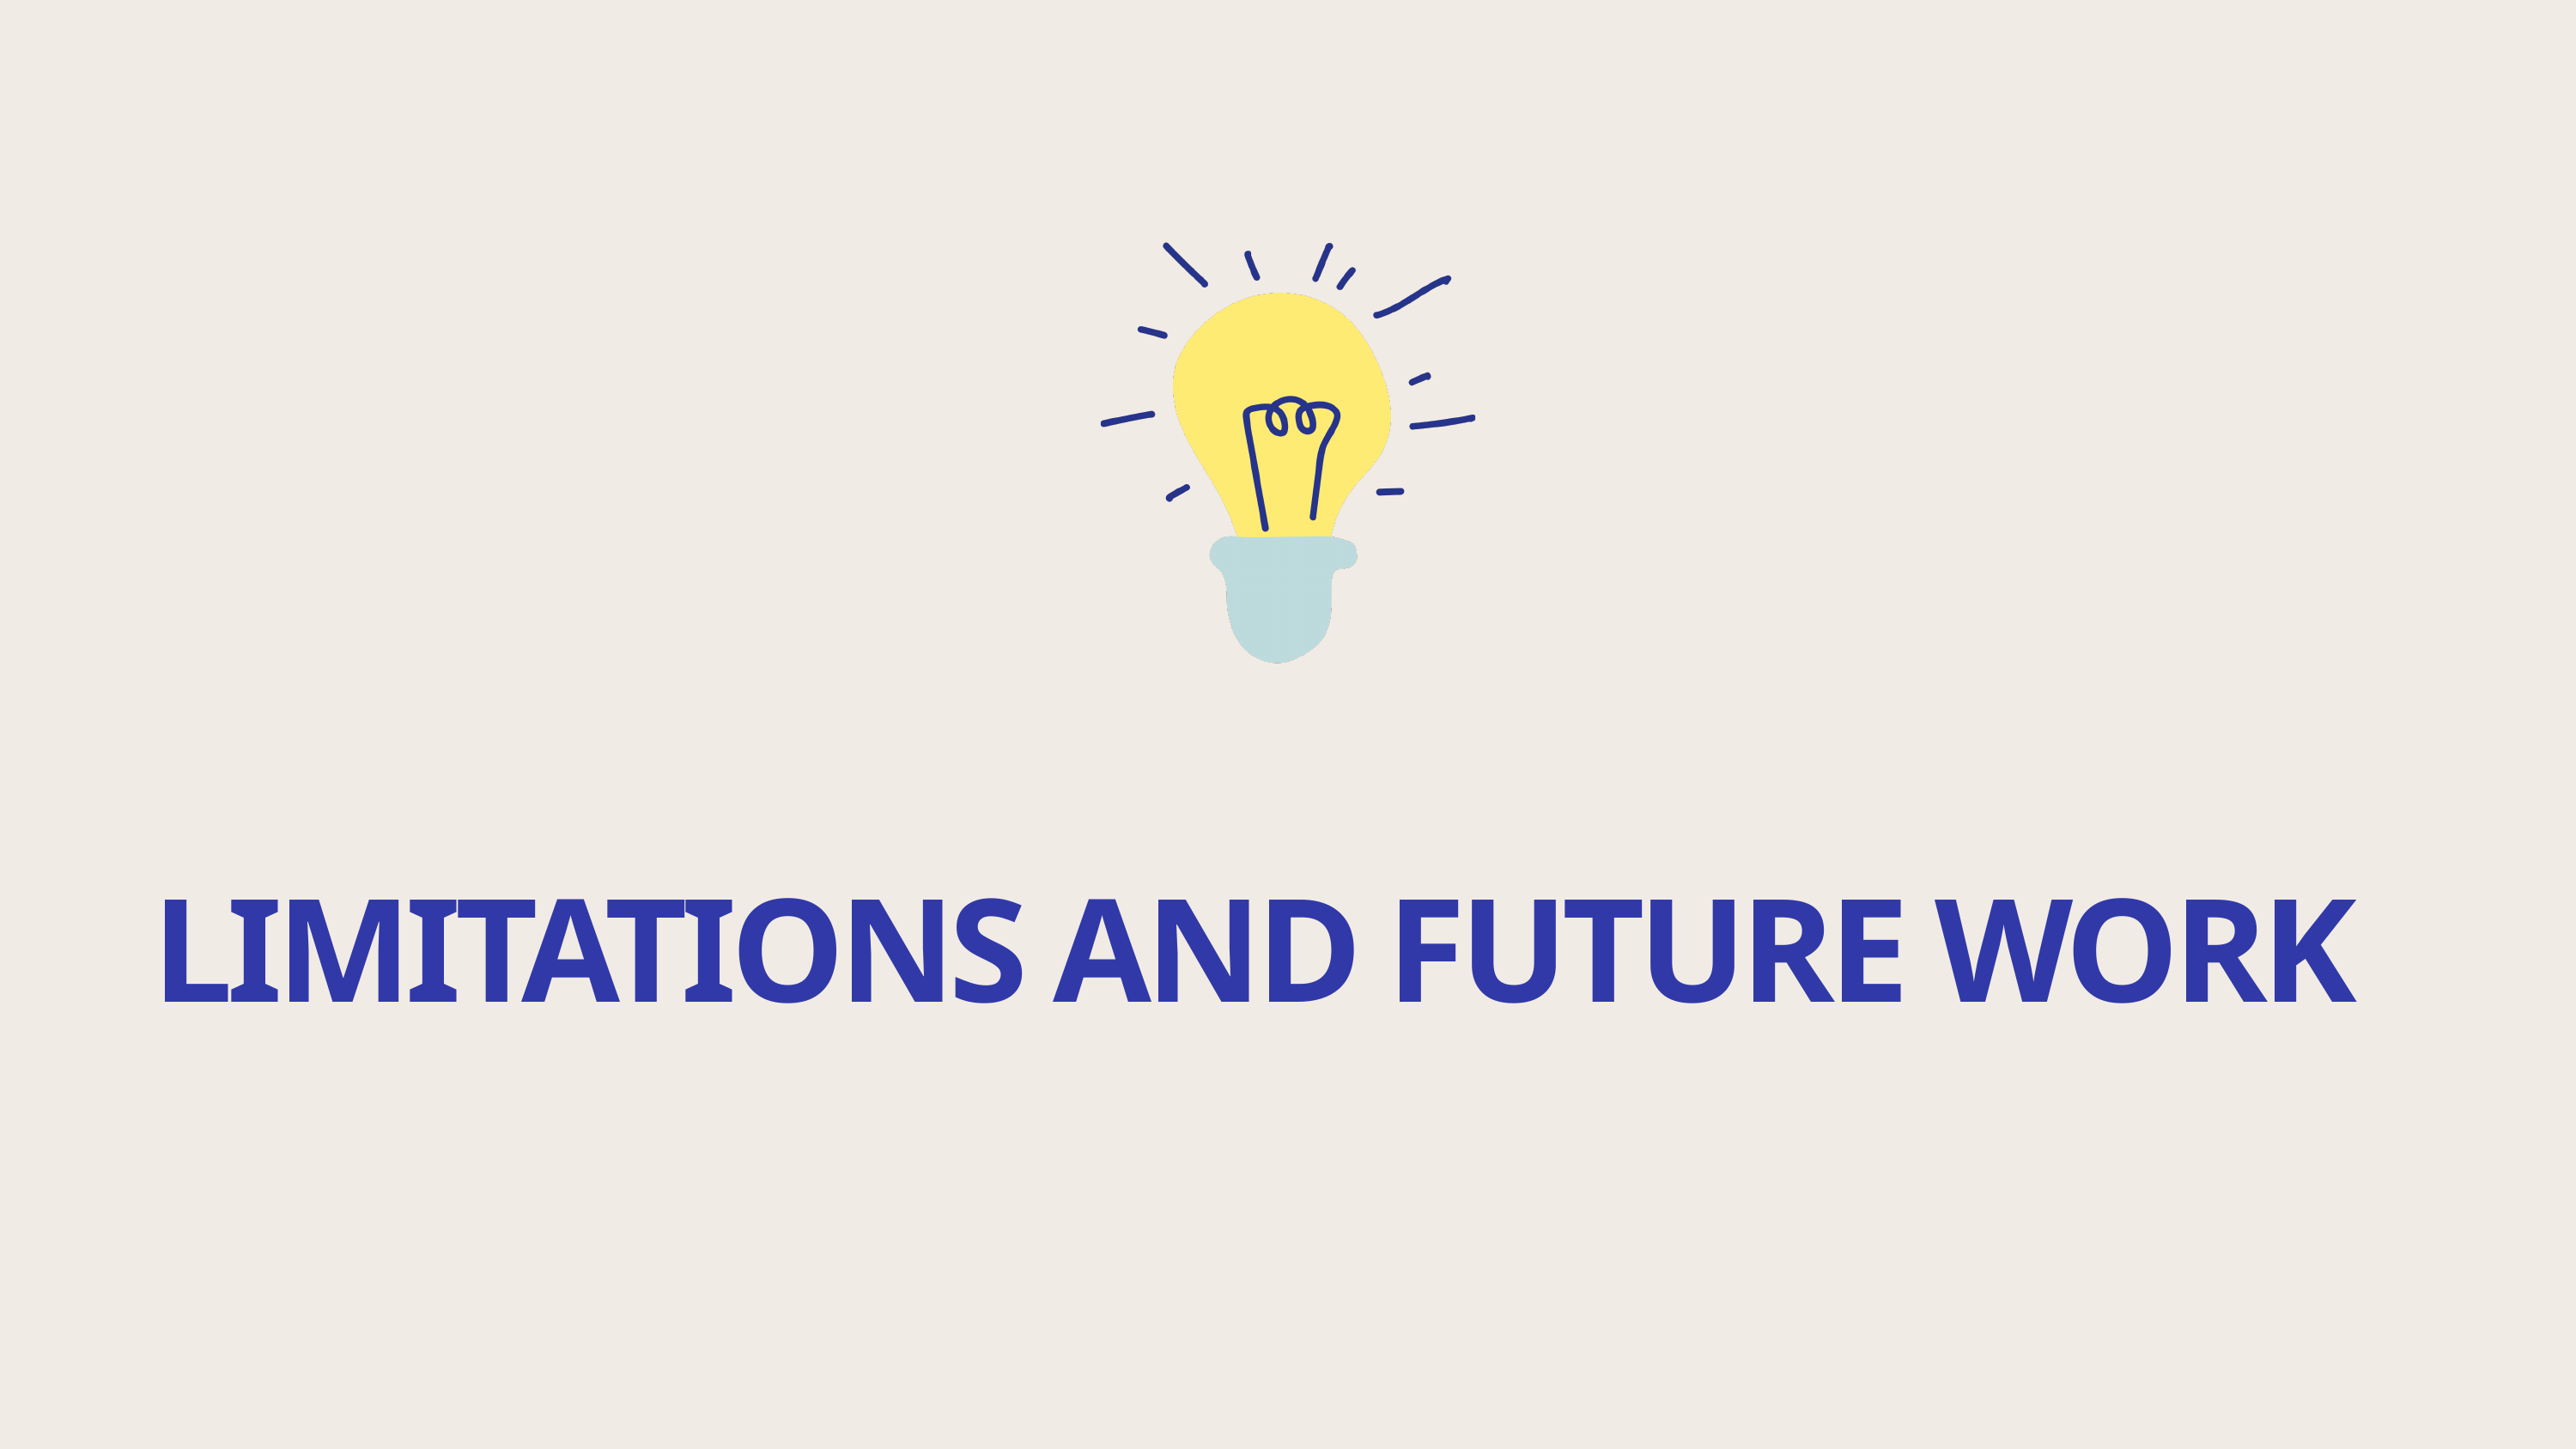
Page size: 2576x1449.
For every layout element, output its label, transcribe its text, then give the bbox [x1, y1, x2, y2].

text_box LIMITATIONS AND FUTURE WORK [79, 888, 2432, 1032]
text_box [1100, 242, 1476, 664]
